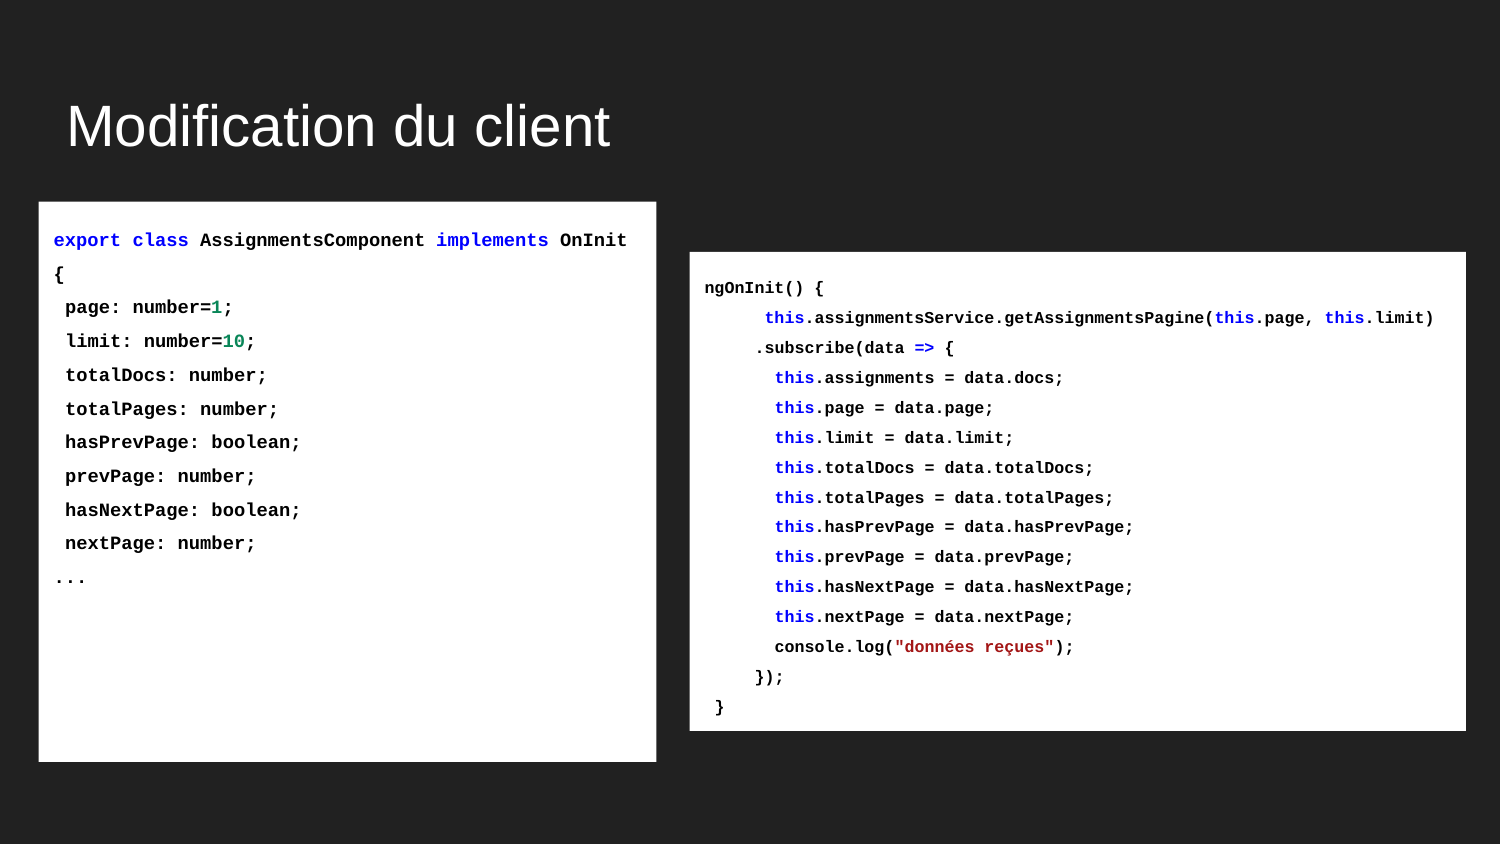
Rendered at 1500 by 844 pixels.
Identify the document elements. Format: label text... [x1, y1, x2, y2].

title Modification du client [51, 72, 1449, 167]
list export class AssignmentsComponent implements OnInit { page: number=1; limit: number=10; totalDocs: number; totalPages: number; hasPrevPage: boolean; prevPage: number; hasNextPage: boolean; nextPage: number; ... [38, 201, 657, 762]
text_box ngOnInit() { this.assignmentsService.getAssignmentsPagine(this.page, this.limit) .subscribe(data => { this.assignments = data.docs; this.page = data.page; this.limit = data.limit; this.totalDocs = data.totalDocs; this.totalPages = data.totalPages; this.hasPrevPage = data.hasPrevPage; this.prevPage = data.prevPage; this.hasNextPage = data.hasNextPage; this.nextPage = data.nextPage; console.log("données reçues"); }); } [689, 251, 1466, 731]
